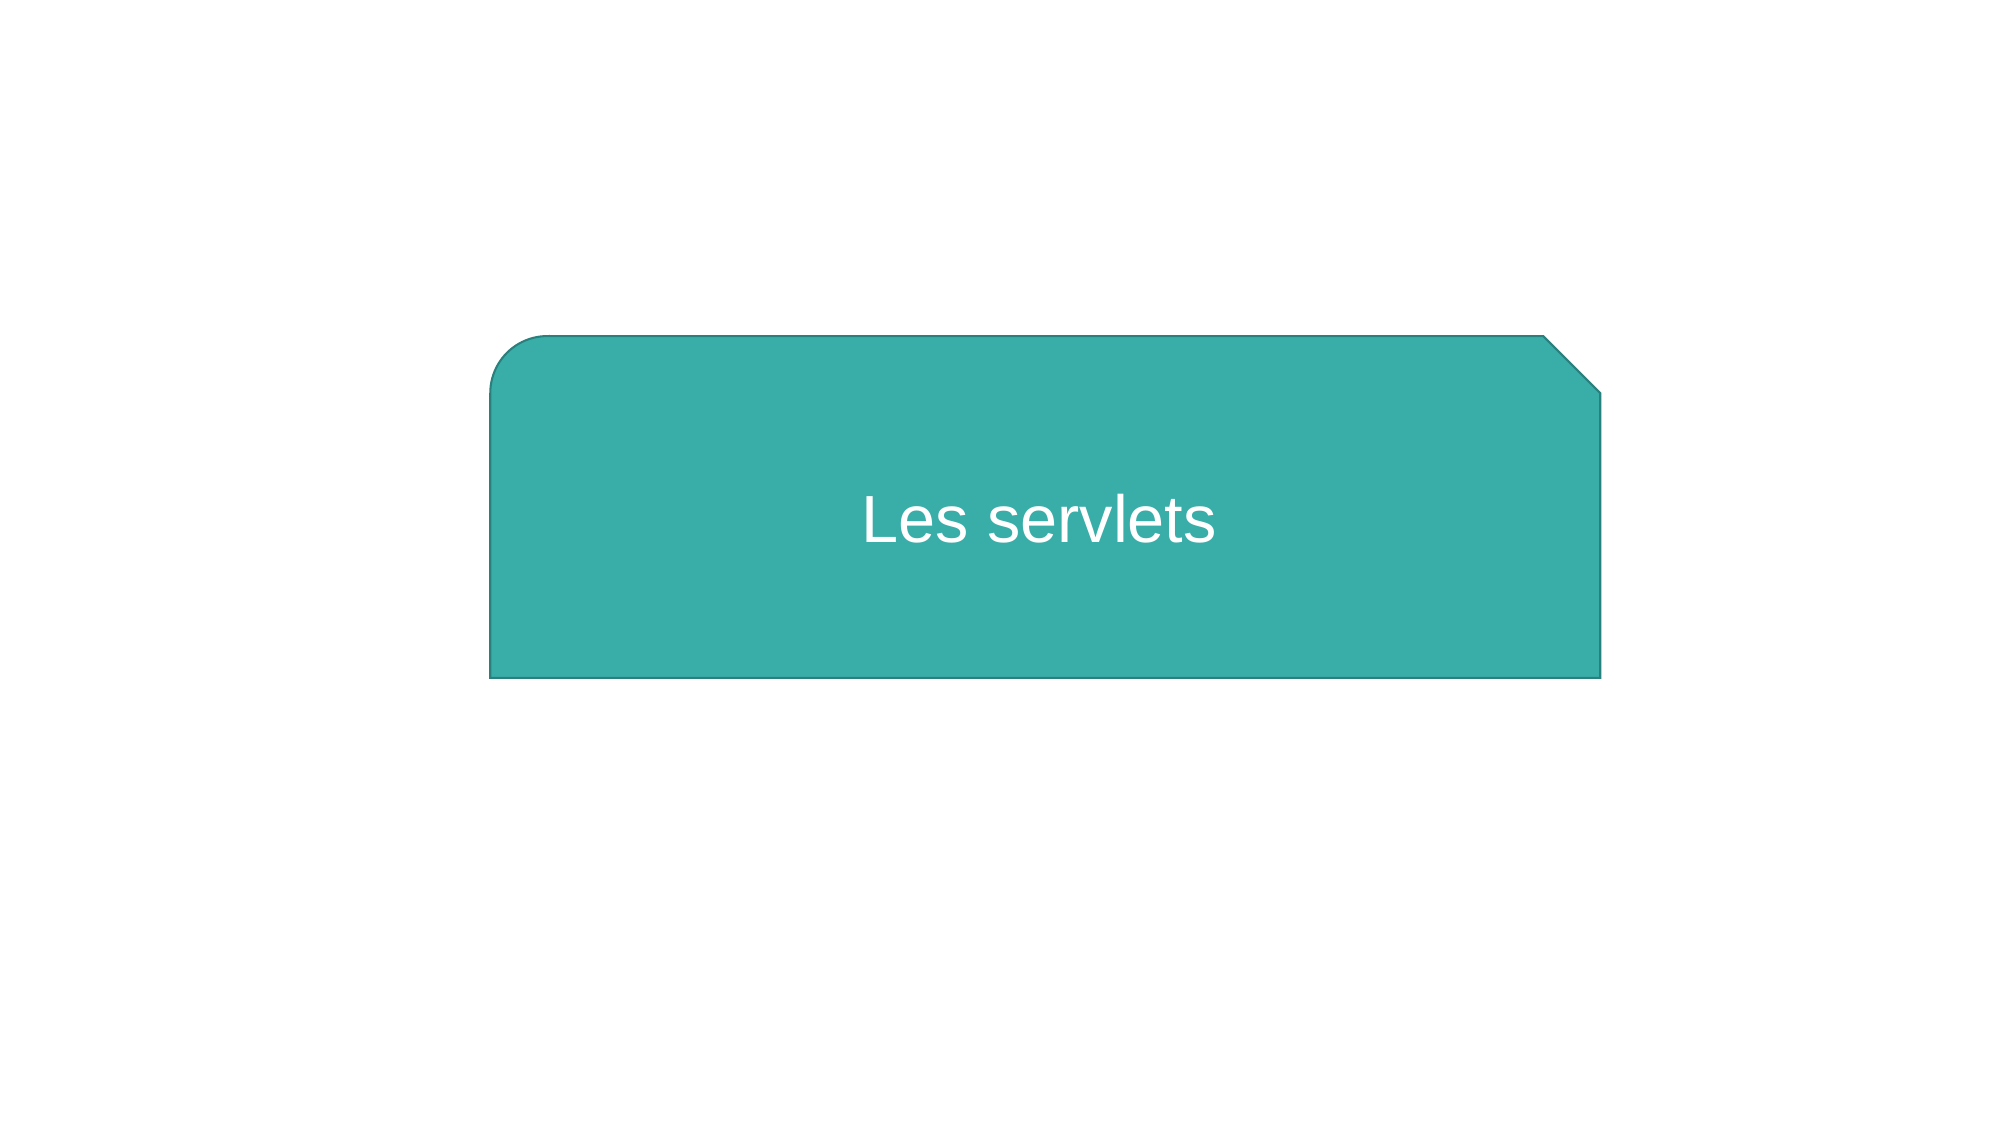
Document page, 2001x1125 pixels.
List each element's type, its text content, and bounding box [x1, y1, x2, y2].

text_box Les servlets [489, 334, 1602, 679]
